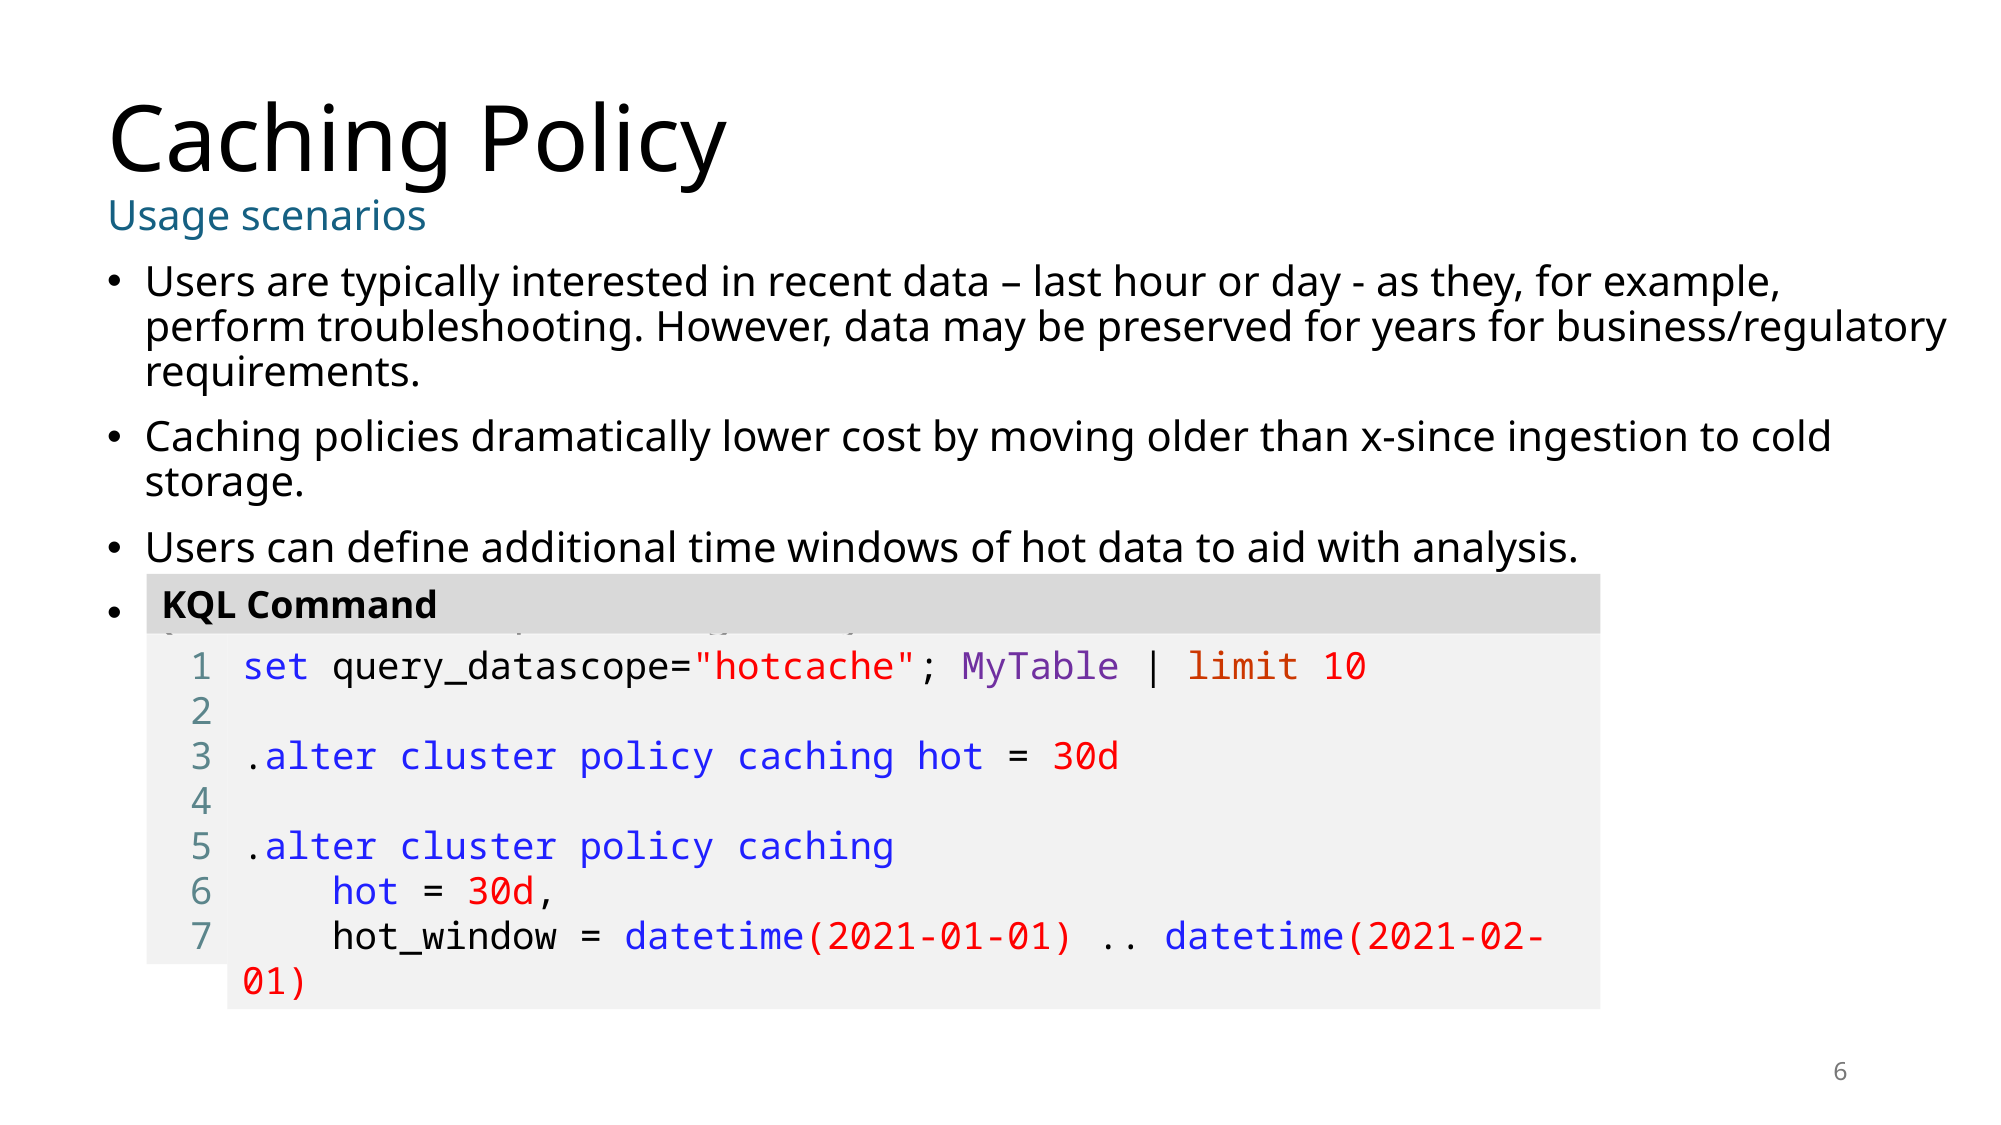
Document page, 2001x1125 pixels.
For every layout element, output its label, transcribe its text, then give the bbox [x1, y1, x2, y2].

slide_number 6 [1412, 1042, 1863, 1103]
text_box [146, 573, 1601, 969]
text_box Usage scenarios Users are typically interested in recent data – last hour or day - as they, for example, perform troubleshooting. However, data may be preserved for years for business/regulatory requirements. Caching policies dramatically lower cost by moving older than x-since ingestion to cold storage. Users can define additional time windows of hot data to aid with analysis. Queries can be scoped to target only hot data. [92, 186, 1967, 645]
title Caching Policy [92, 82, 1908, 186]
